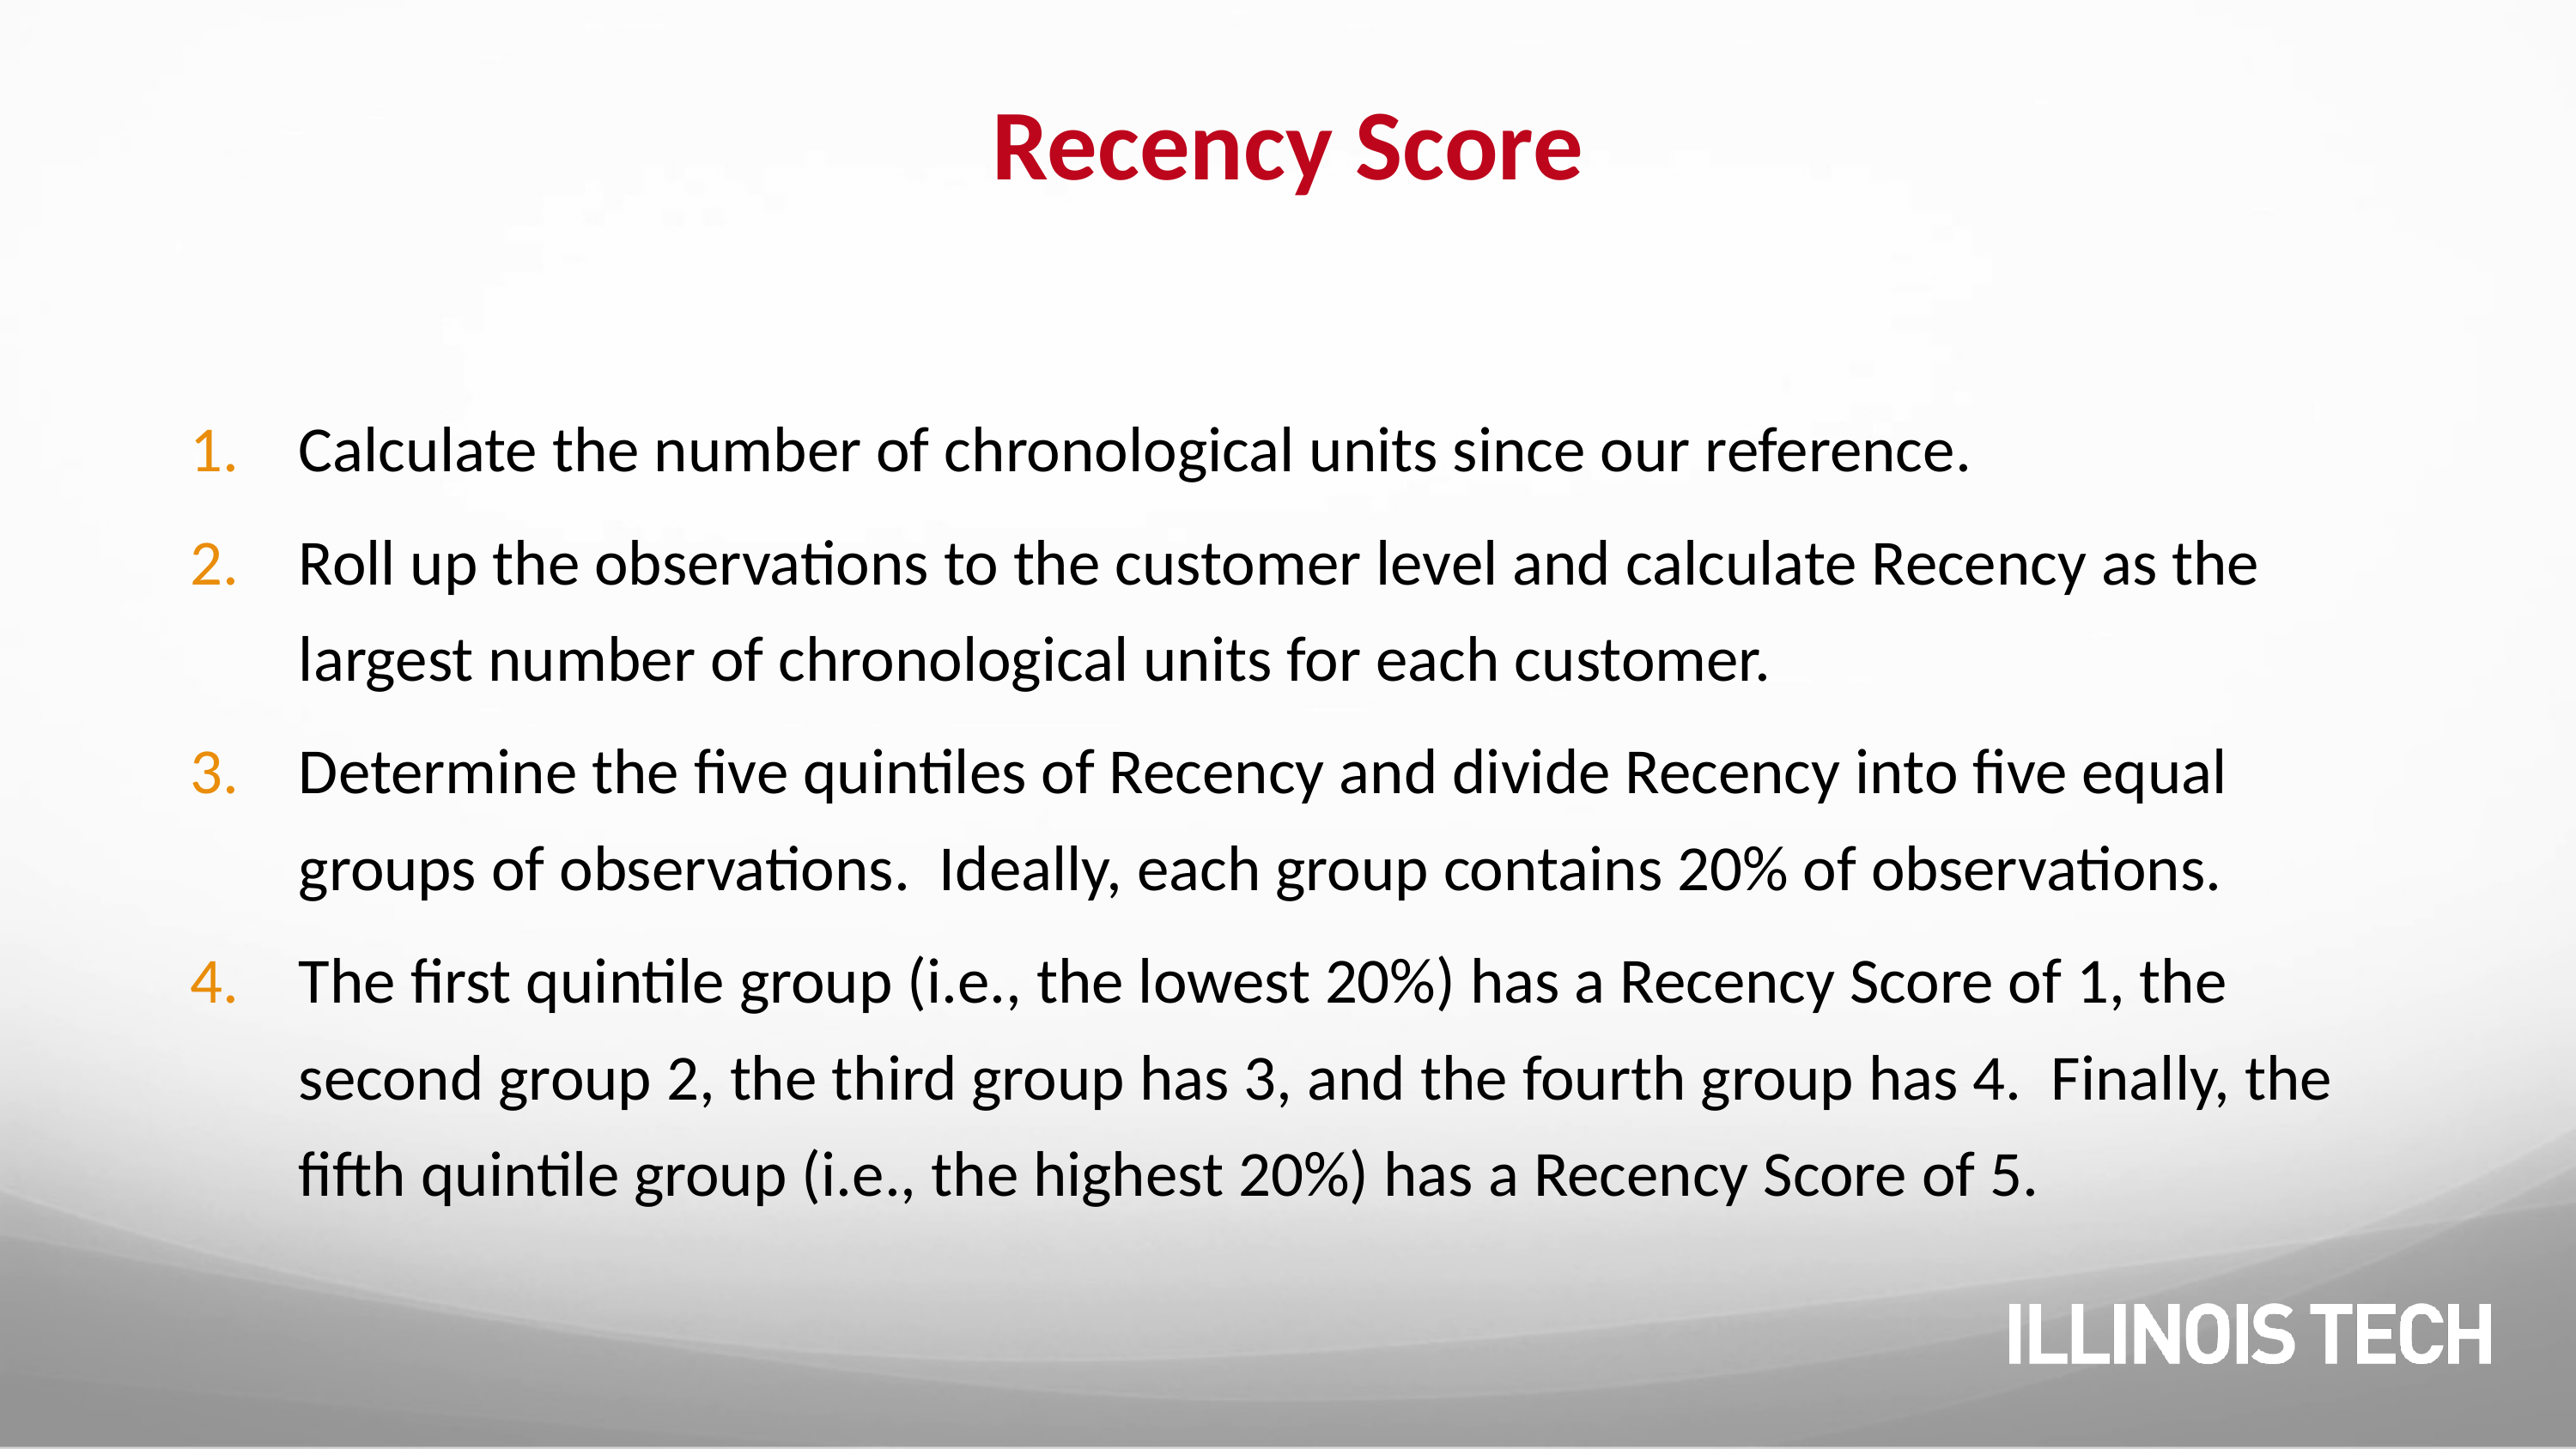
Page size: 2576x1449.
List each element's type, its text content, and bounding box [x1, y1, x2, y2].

title Recency Score [177, 0, 2399, 280]
list Calculate the number of chronological units since our reference. Roll up the observations to the customer level and calculate Recency as the largest number of chronological units for each customer. Determine the five quintiles of Recency and divide Recency into five equal groups of observations. Ideally, each group contains 20% of observations. The first quintile group (i.e., the lowest 20%) has a Recency Score of 1, the second group 2, the third group has 3, and the fourth group has 4. Finally, the fifth quintile group (i.e., the highest 20%) has a Recency Score of 5. [177, 339, 2399, 1258]
picture [0, 0, 2576, 1449]
